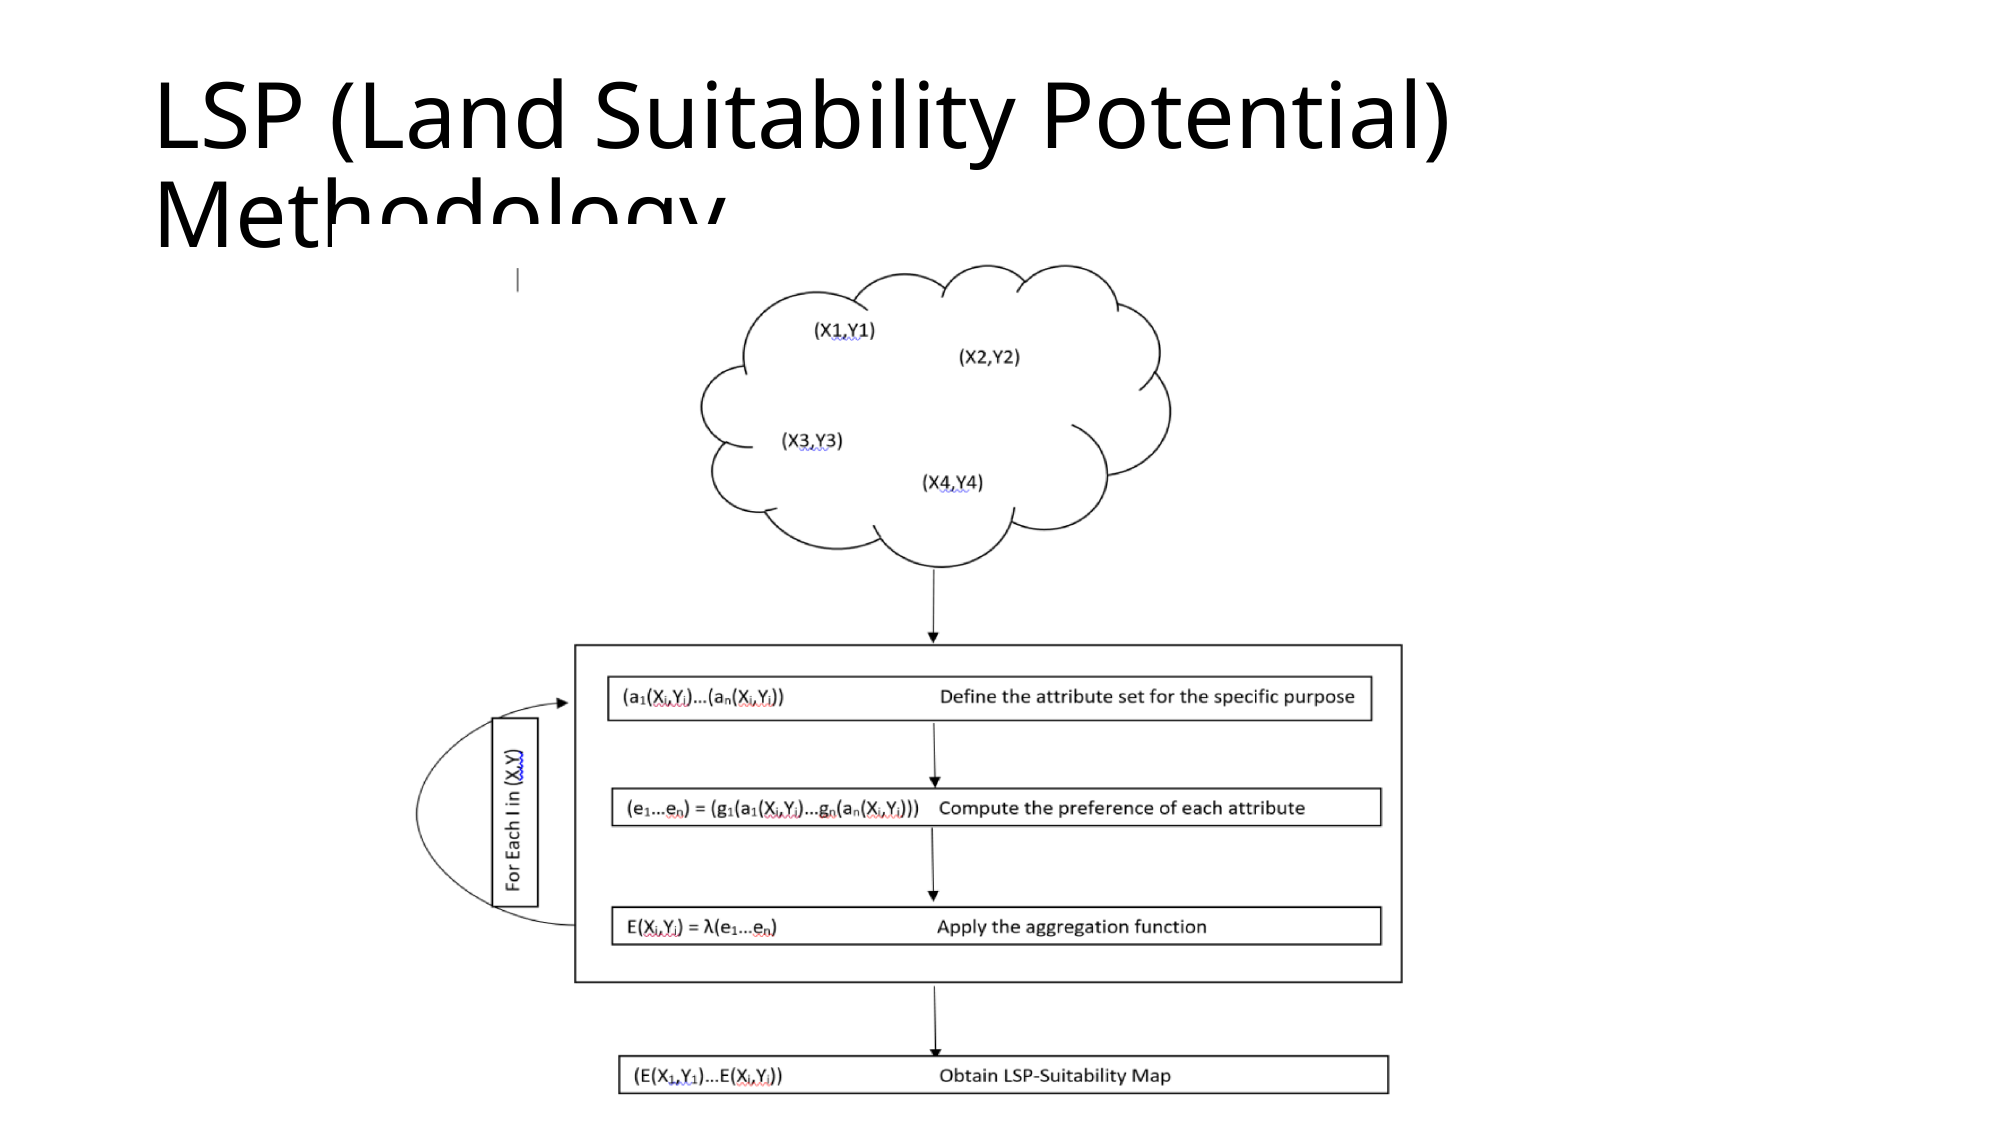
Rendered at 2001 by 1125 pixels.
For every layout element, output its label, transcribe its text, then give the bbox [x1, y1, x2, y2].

picture [332, 224, 1439, 1116]
title LSP (Land Suitability Potential) Methodology [137, 59, 1863, 278]
